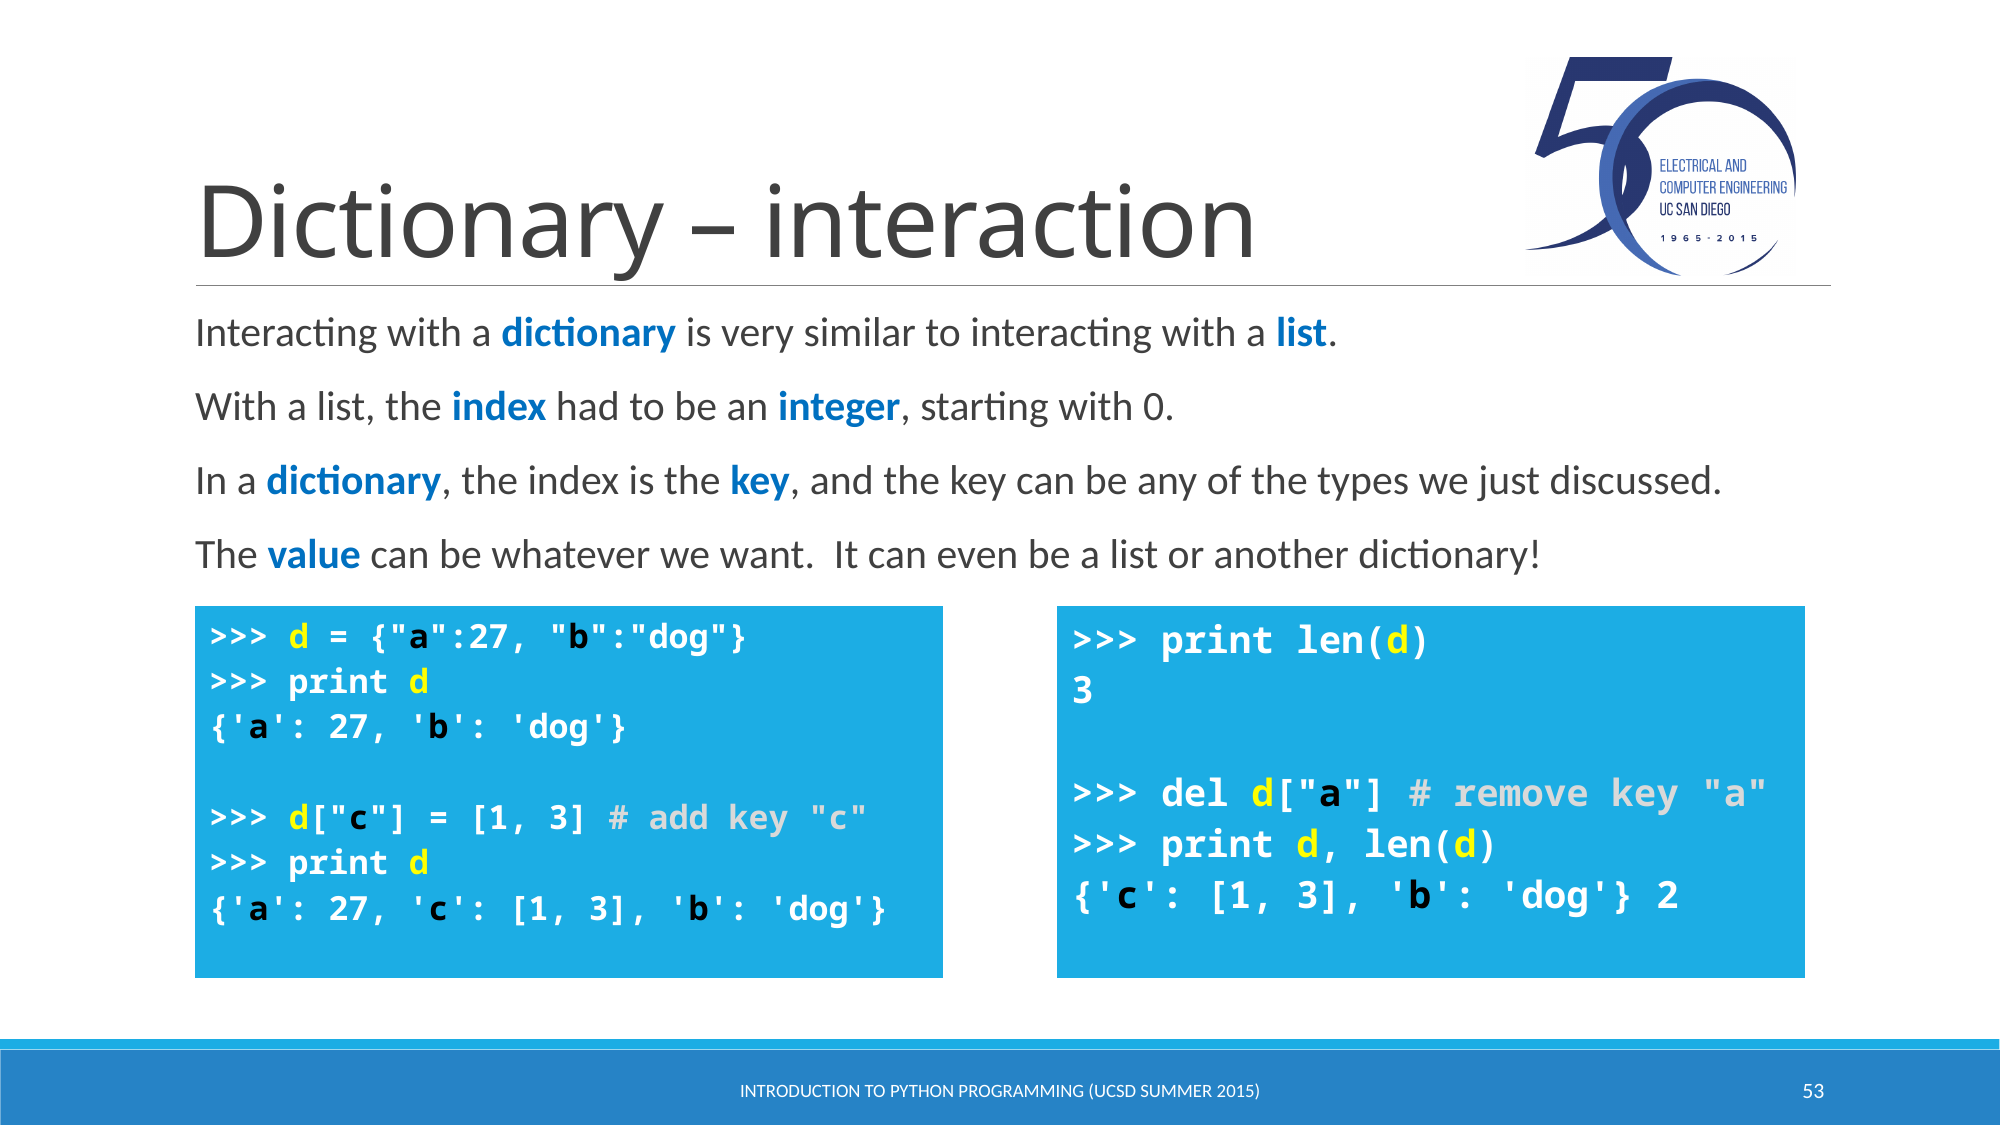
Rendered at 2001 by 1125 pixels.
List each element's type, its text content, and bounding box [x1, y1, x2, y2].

footer Introduction to Python Programming (UCSD Summer 2015) [604, 1059, 1396, 1120]
table_header >>> d = {"a":27, "b":"dog"} >>> print d {'a': 27, 'b': 'dog'} >>> d["c"] = [1, 3] # add key "c" >>> print d {'a': 27, 'c': [1, 3], 'b': 'dog'} [195, 606, 943, 978]
table_header >>> print len(d) 3 >>> del d["a"] # remove key "a" >>> print d, len(d) {'c': [1, 3], 'b': 'dog'} 2 [1057, 606, 1805, 978]
list Interacting with a dictionary is very similar to interacting with a list. With a list, the index had to be an integer, starting with 0. In a dictionary, the index is the key, and the key can be any of the types we just discussed. The value can be whatever we want. It can even be a list or another dictionary! [180, 302, 1830, 963]
title Dictionary – interaction [180, 47, 1830, 285]
slide_number 53 [1624, 1059, 1840, 1120]
